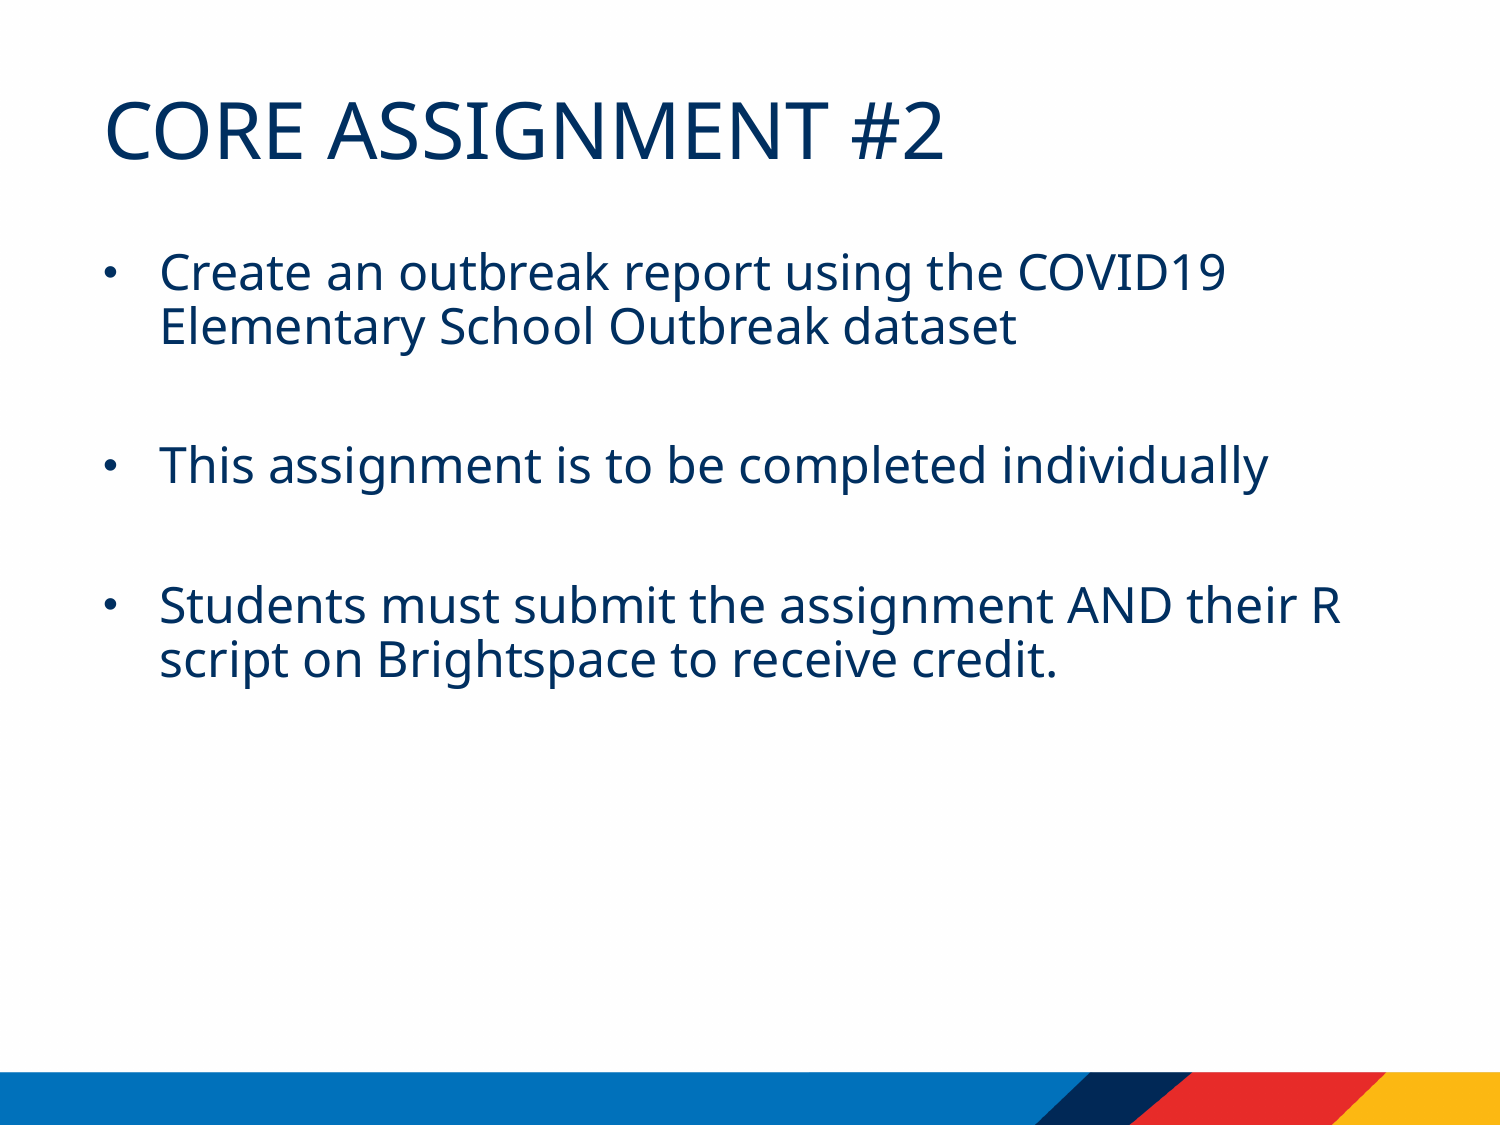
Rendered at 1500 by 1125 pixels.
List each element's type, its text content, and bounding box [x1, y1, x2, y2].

picture [0, 0, 1500, 1125]
title Core assignment #2 [103, 90, 1400, 203]
list Create an outbreak report using the COVID19 Elementary School Outbreak dataset This assignment is to be completed individually Students must submit the assignment AND their R script on Brightspace to receive credit. [103, 247, 1400, 966]
